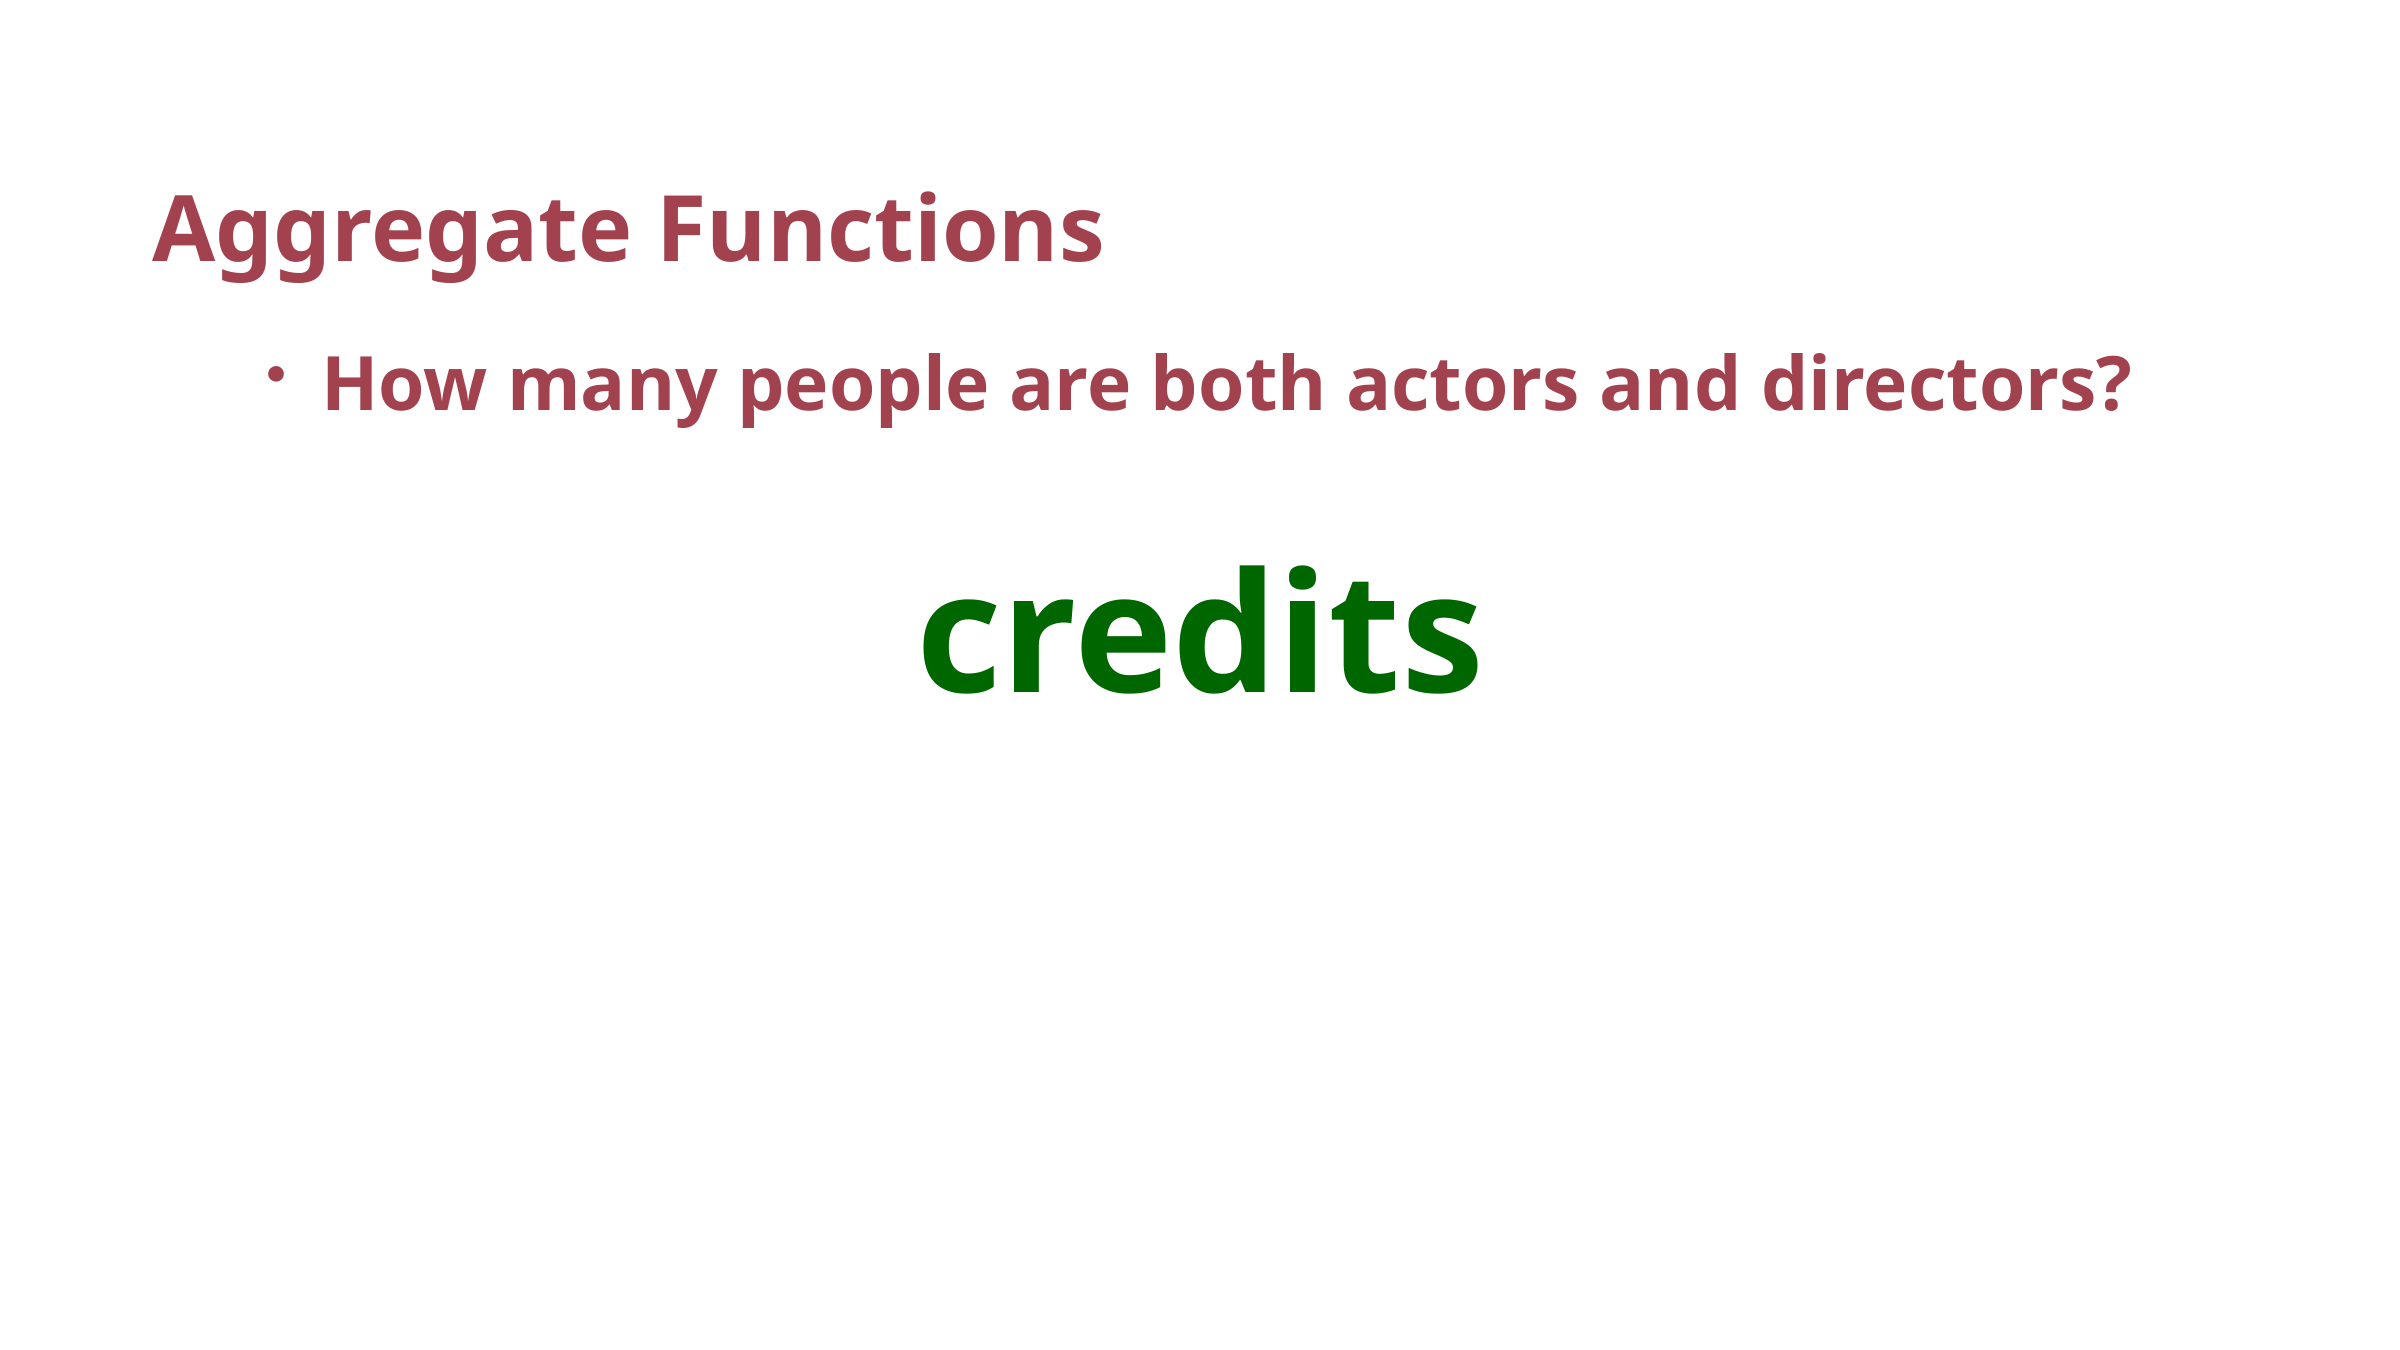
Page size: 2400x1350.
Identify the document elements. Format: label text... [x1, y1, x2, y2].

title Aggregate Functions [137, 54, 2263, 288]
list How many people are both actors and directors? credits [137, 324, 2263, 1200]
